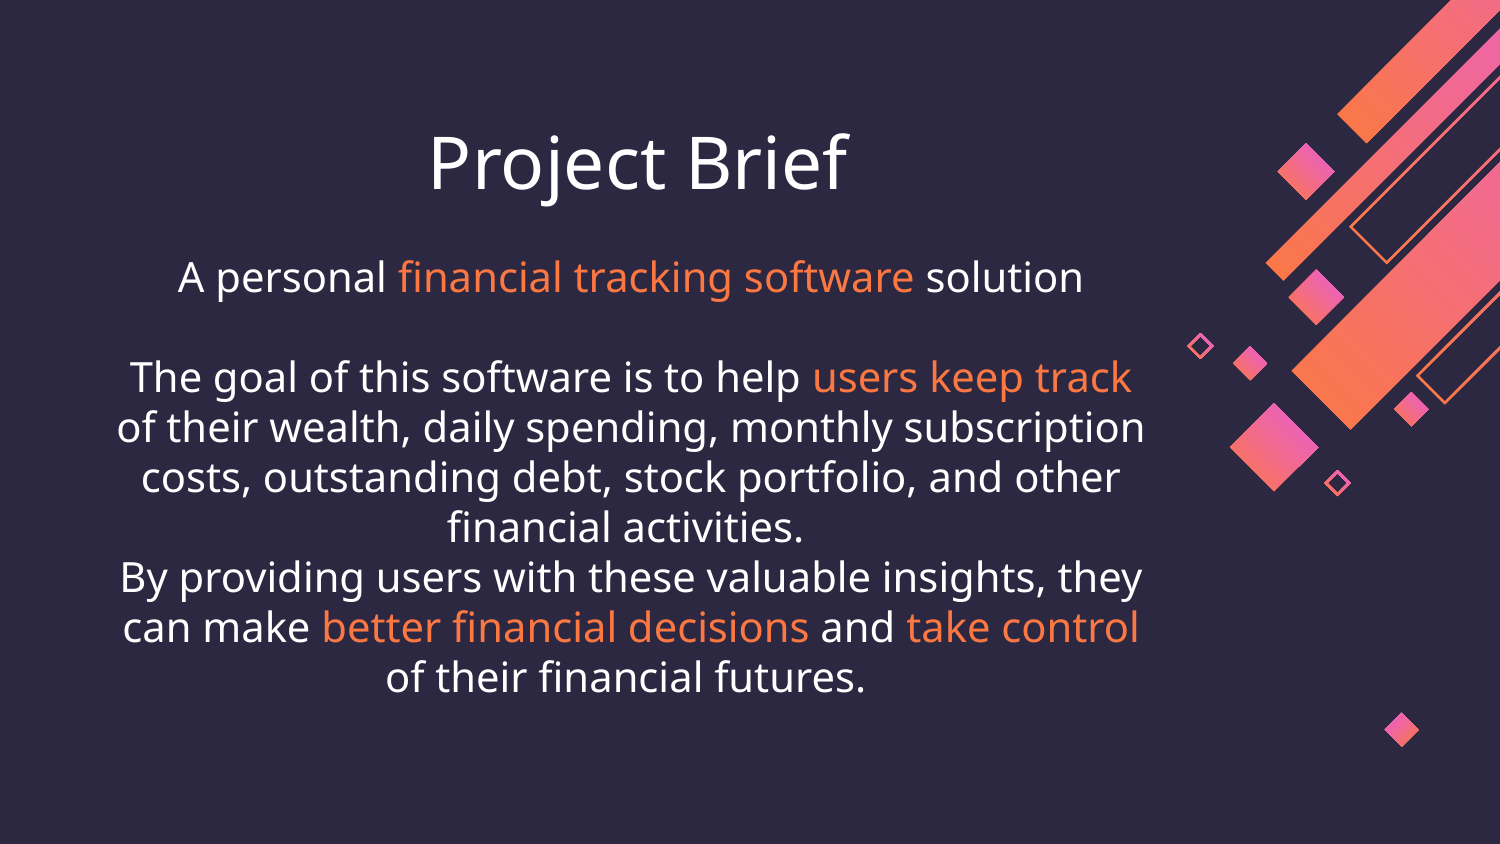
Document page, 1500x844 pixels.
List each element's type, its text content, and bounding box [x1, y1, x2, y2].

title Project Brief [293, 104, 983, 219]
subtitle A personal financial tracking software solution The goal of this software is to help users keep track of their wealth, daily spending, monthly subscription costs, outstanding debt, stock portfolio, and other financial activities. By providing users with these valuable insights, they can make better financial decisions and take control of their financial futures. [96, 235, 1167, 772]
